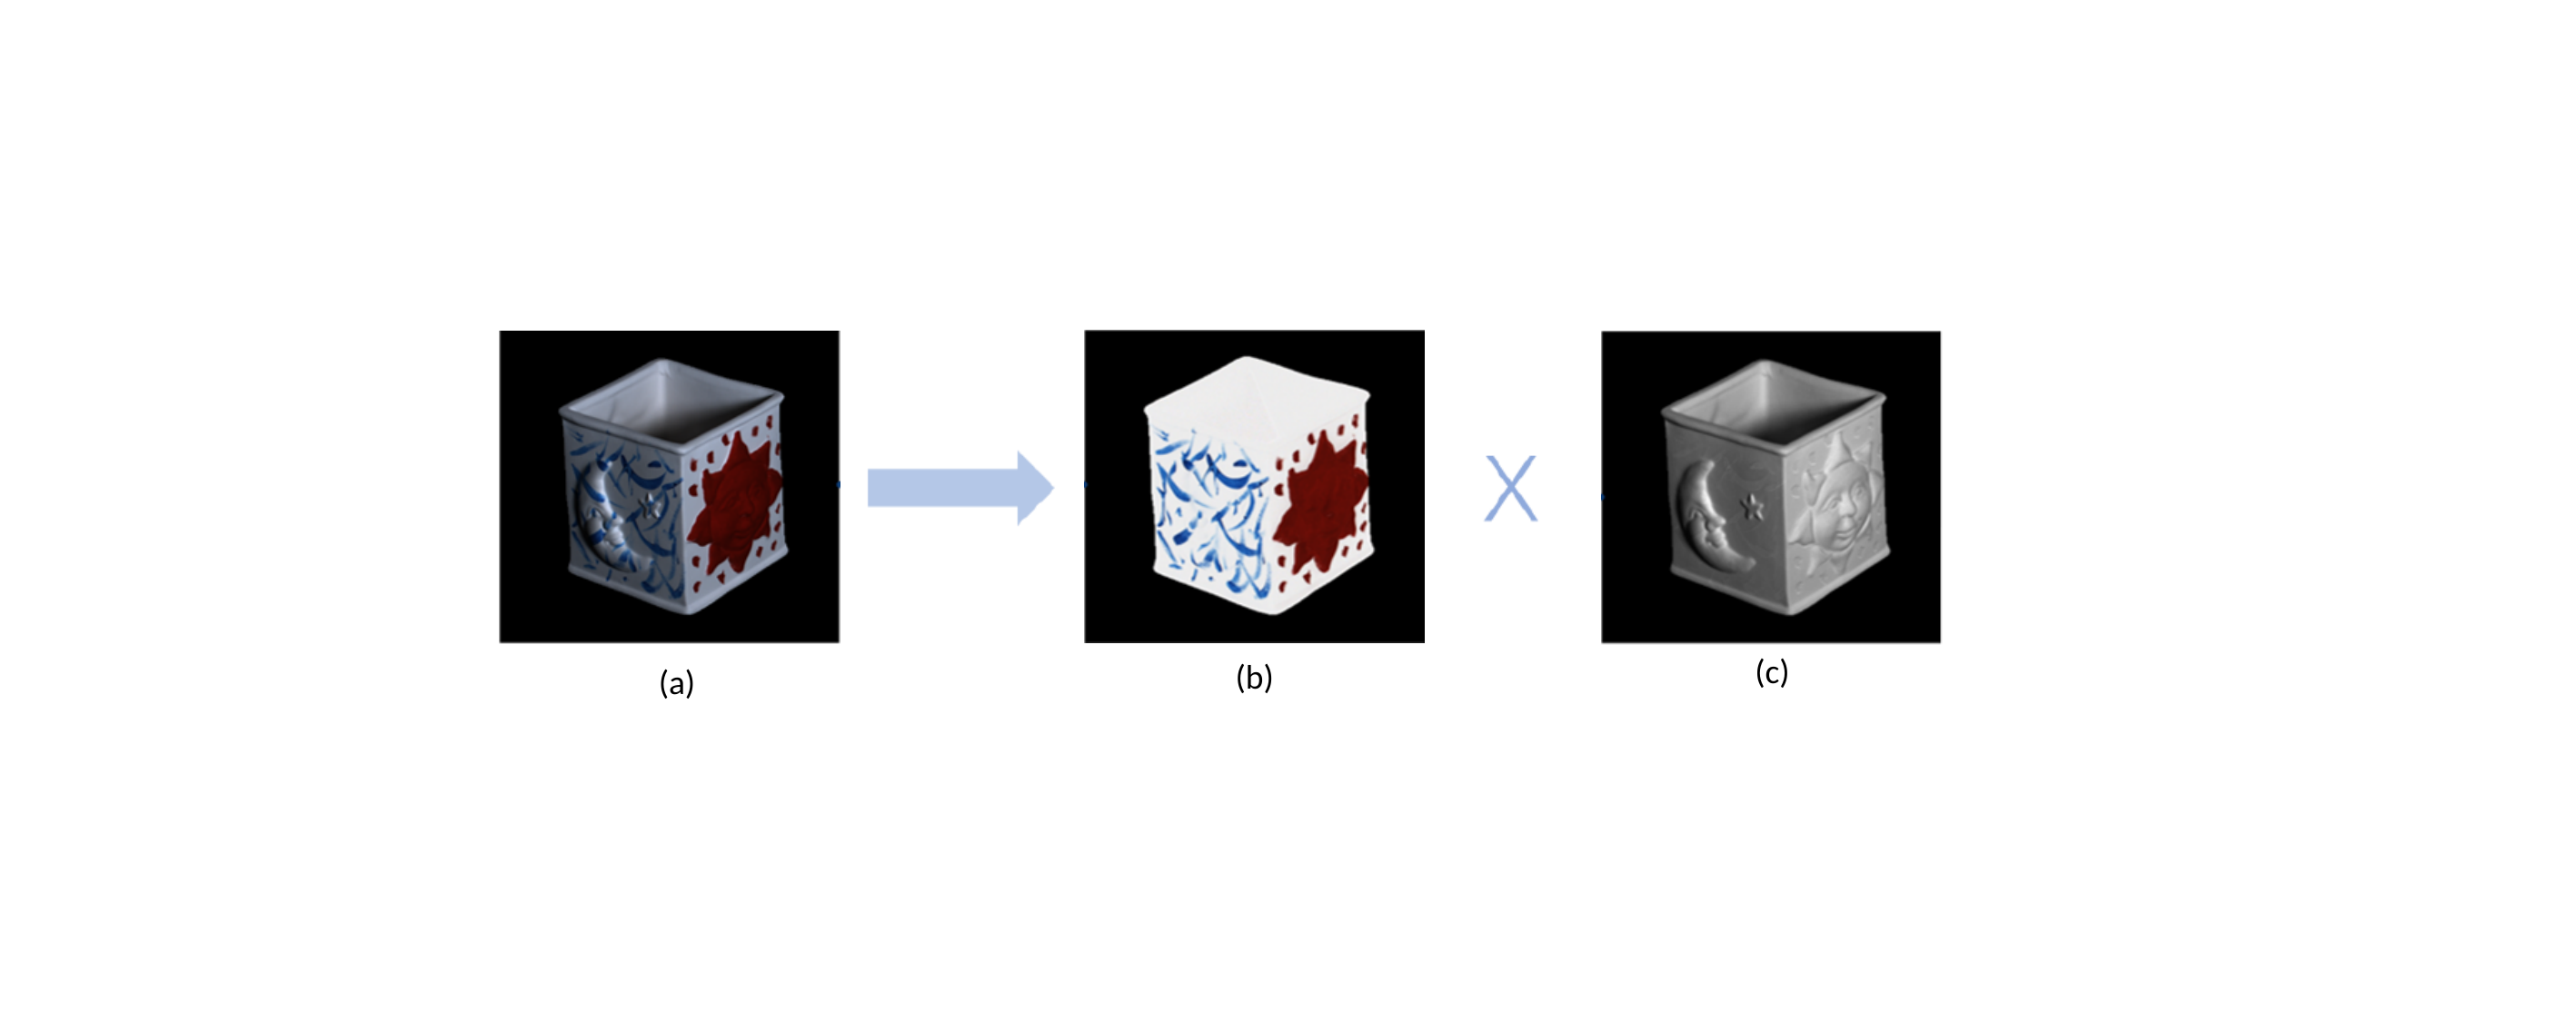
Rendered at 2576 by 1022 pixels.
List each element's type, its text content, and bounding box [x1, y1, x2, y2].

text_box (b) [1188, 648, 1321, 703]
picture [499, 331, 840, 645]
picture [1601, 330, 1944, 645]
text_box (c) [1706, 645, 1839, 698]
picture [1084, 330, 1425, 643]
picture [860, 446, 1065, 531]
picture [1475, 436, 1551, 541]
text_box (a) [610, 653, 744, 709]
